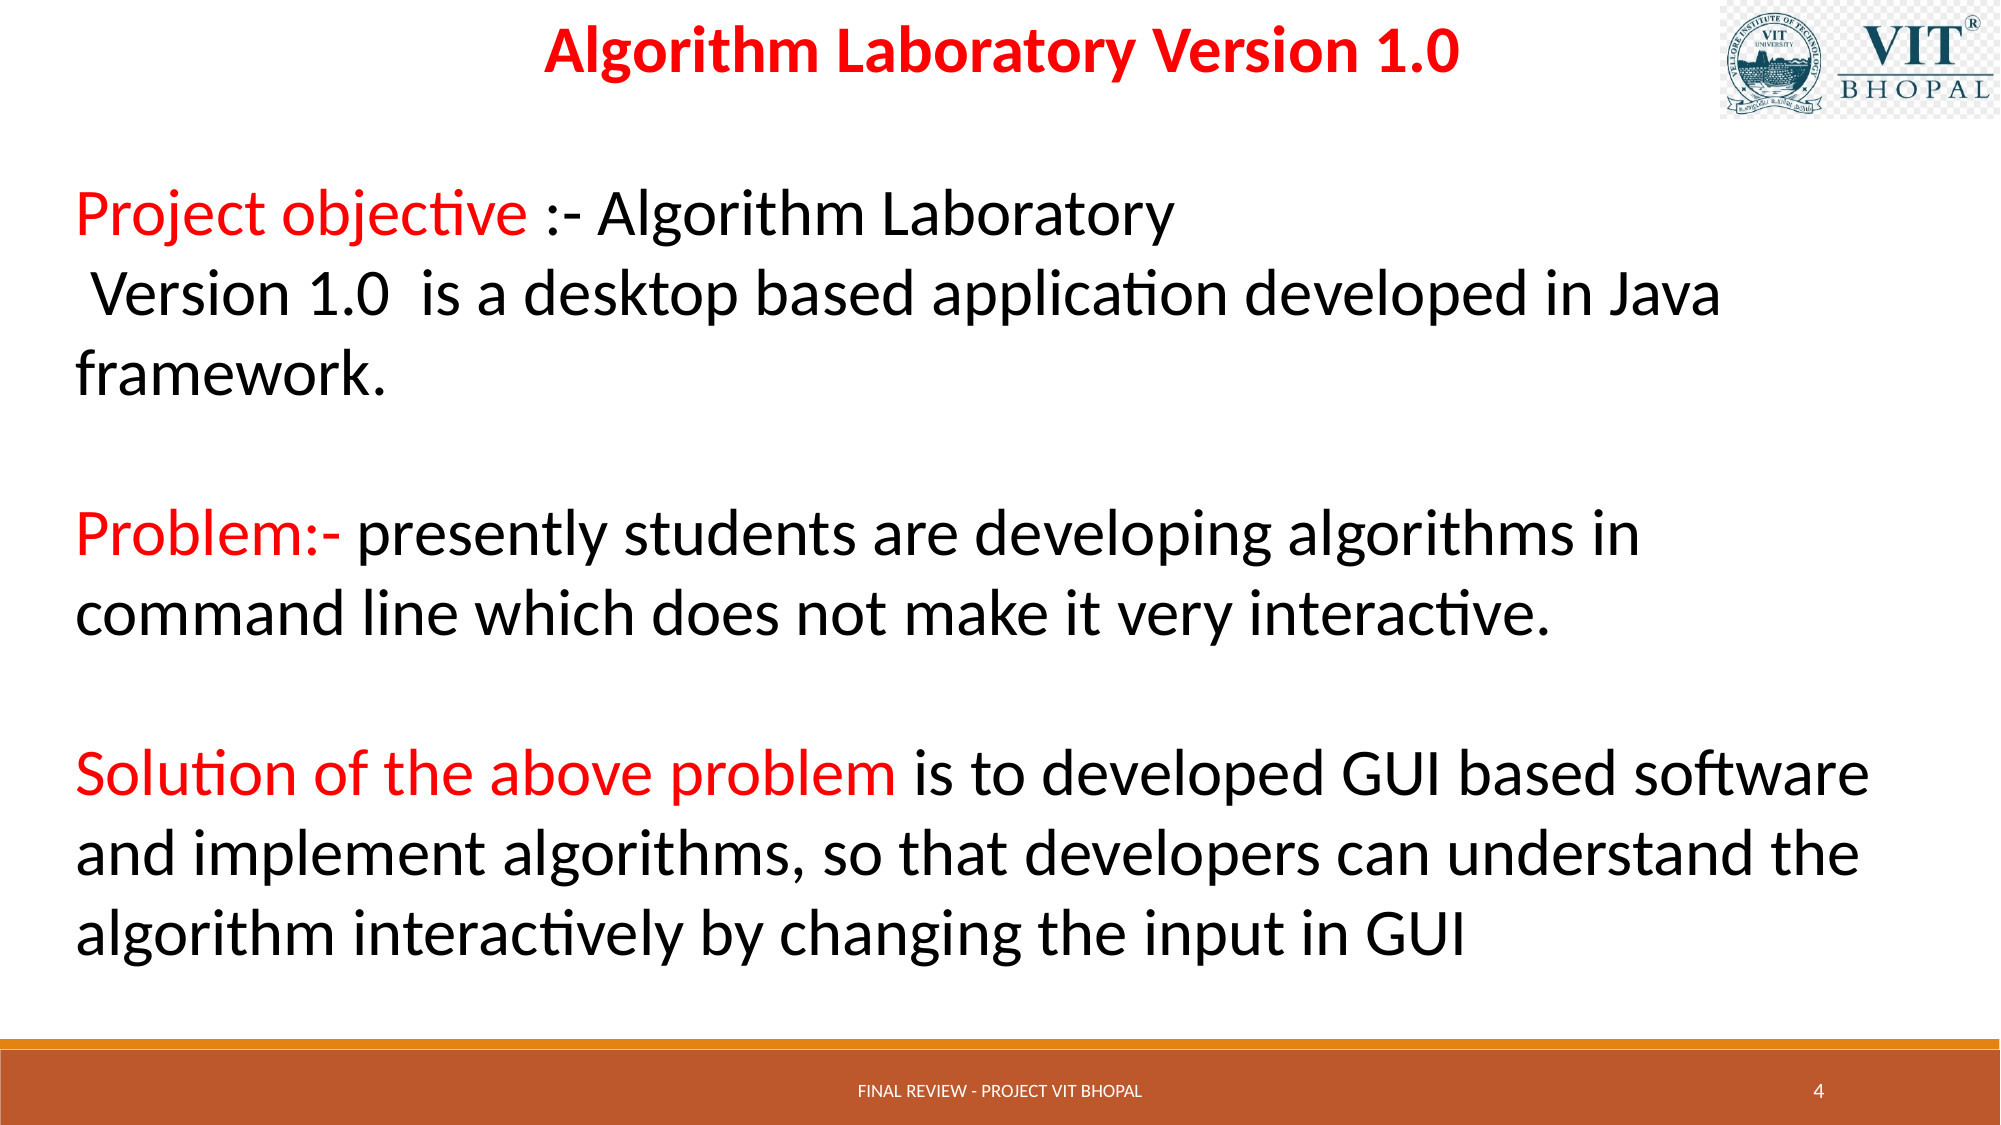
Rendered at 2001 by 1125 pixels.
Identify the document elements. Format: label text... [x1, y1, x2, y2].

picture [1719, 0, 2000, 119]
text_box Project objective :- Algorithm Laboratory Version 1.0 is a desktop based application developed in Java framework. Problem:- presently students are developing algorithms in command line which does not make it very interactive. Solution of the above problem is to developed GUI based software and implement algorithms, so that developers can understand the algorithm interactively by changing the input in GUI [59, 161, 1890, 1125]
text_box Algorithm Laboratory Version 1.0 [21, 0, 1717, 94]
footer Final Review - Project VIT Bhopal [604, 1059, 1396, 1120]
slide_number 4 [1624, 1059, 1840, 1120]
